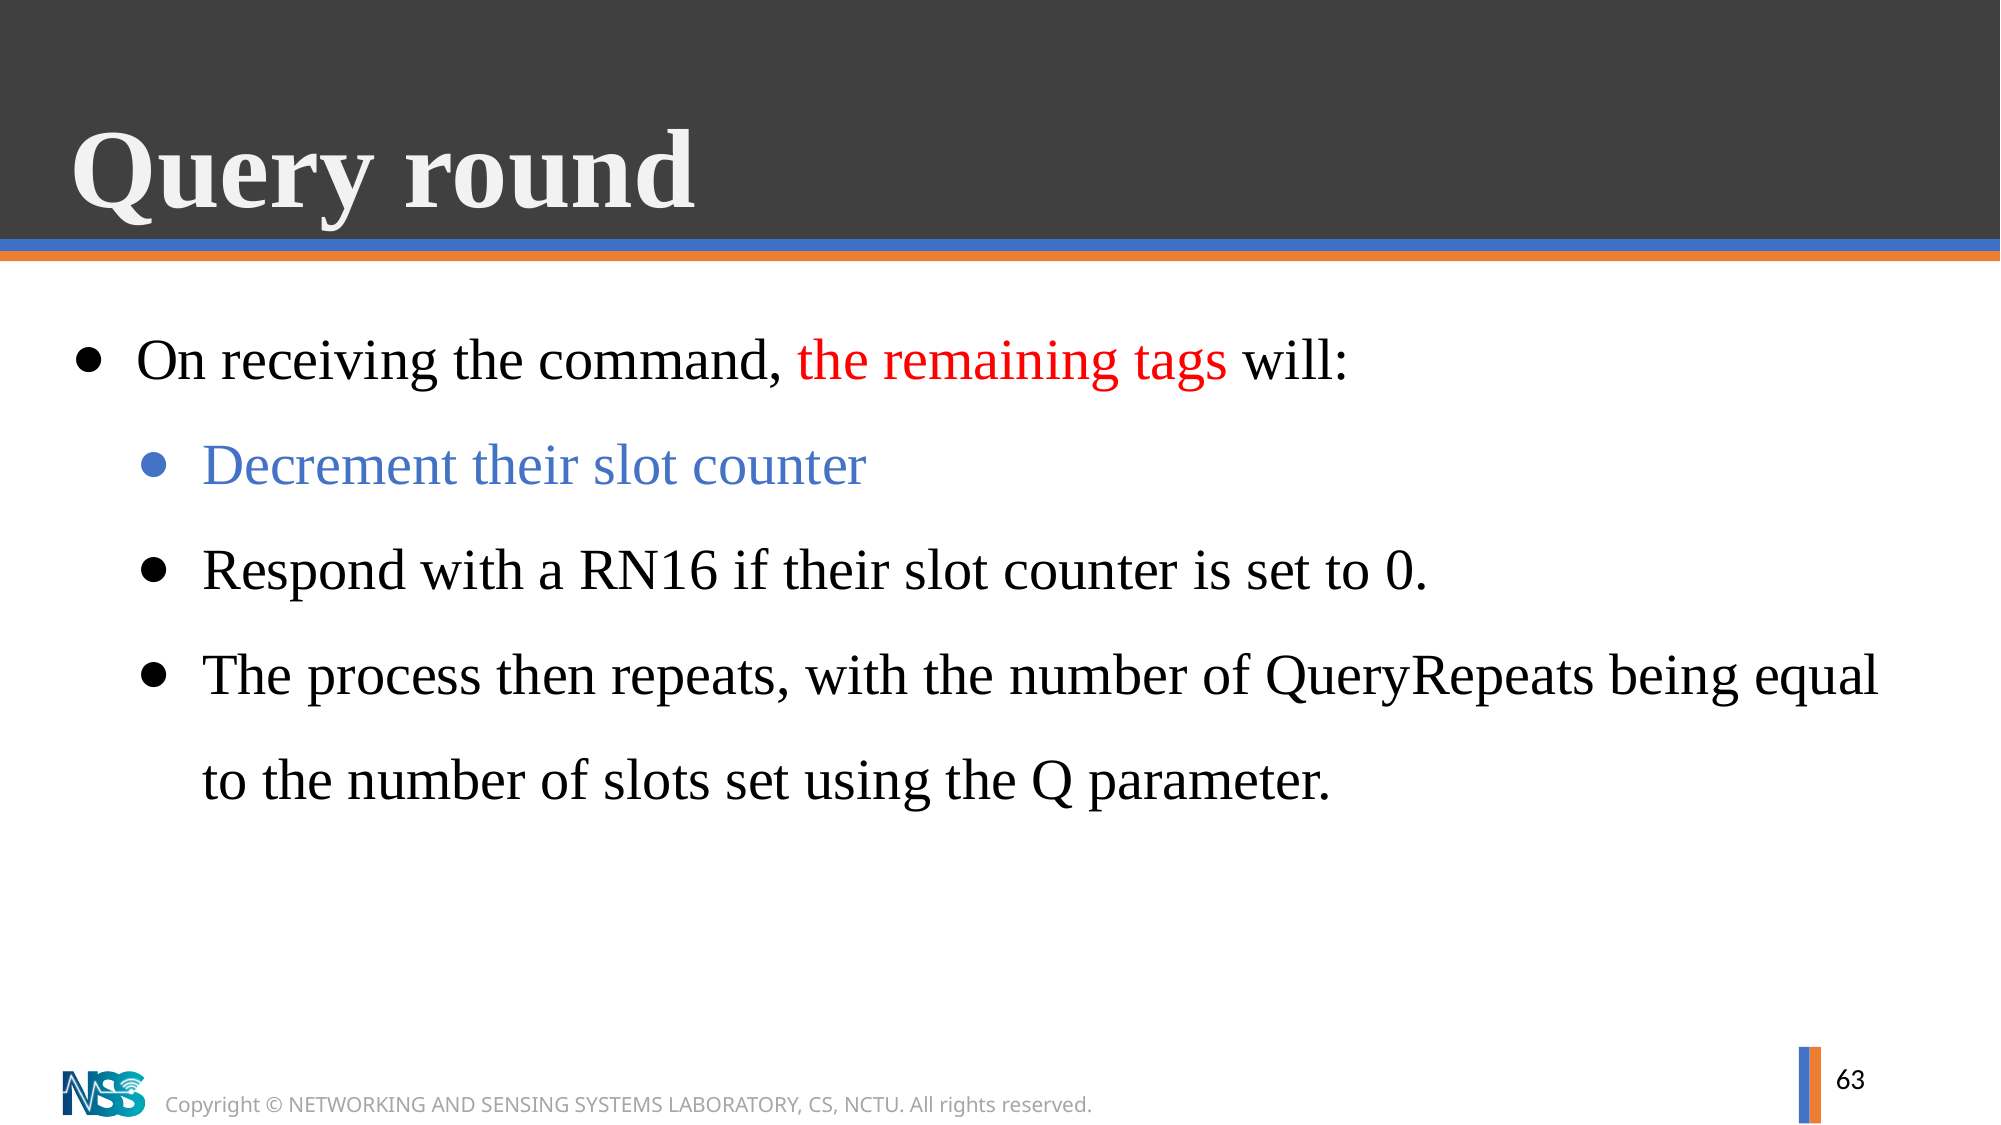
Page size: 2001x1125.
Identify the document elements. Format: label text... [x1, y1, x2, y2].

title Query round [55, 56, 1945, 240]
picture [55, 1067, 151, 1125]
slide_number 63 [1821, 1046, 1945, 1107]
list On receiving the command, the remaining tags will: Decrement their slot counter Respond with a RN16 if their slot counter is set to 0. The process then repeats, with the number of QueryRepeats being equal to the number of slots set using the Q parameter. [55, 278, 1945, 1036]
